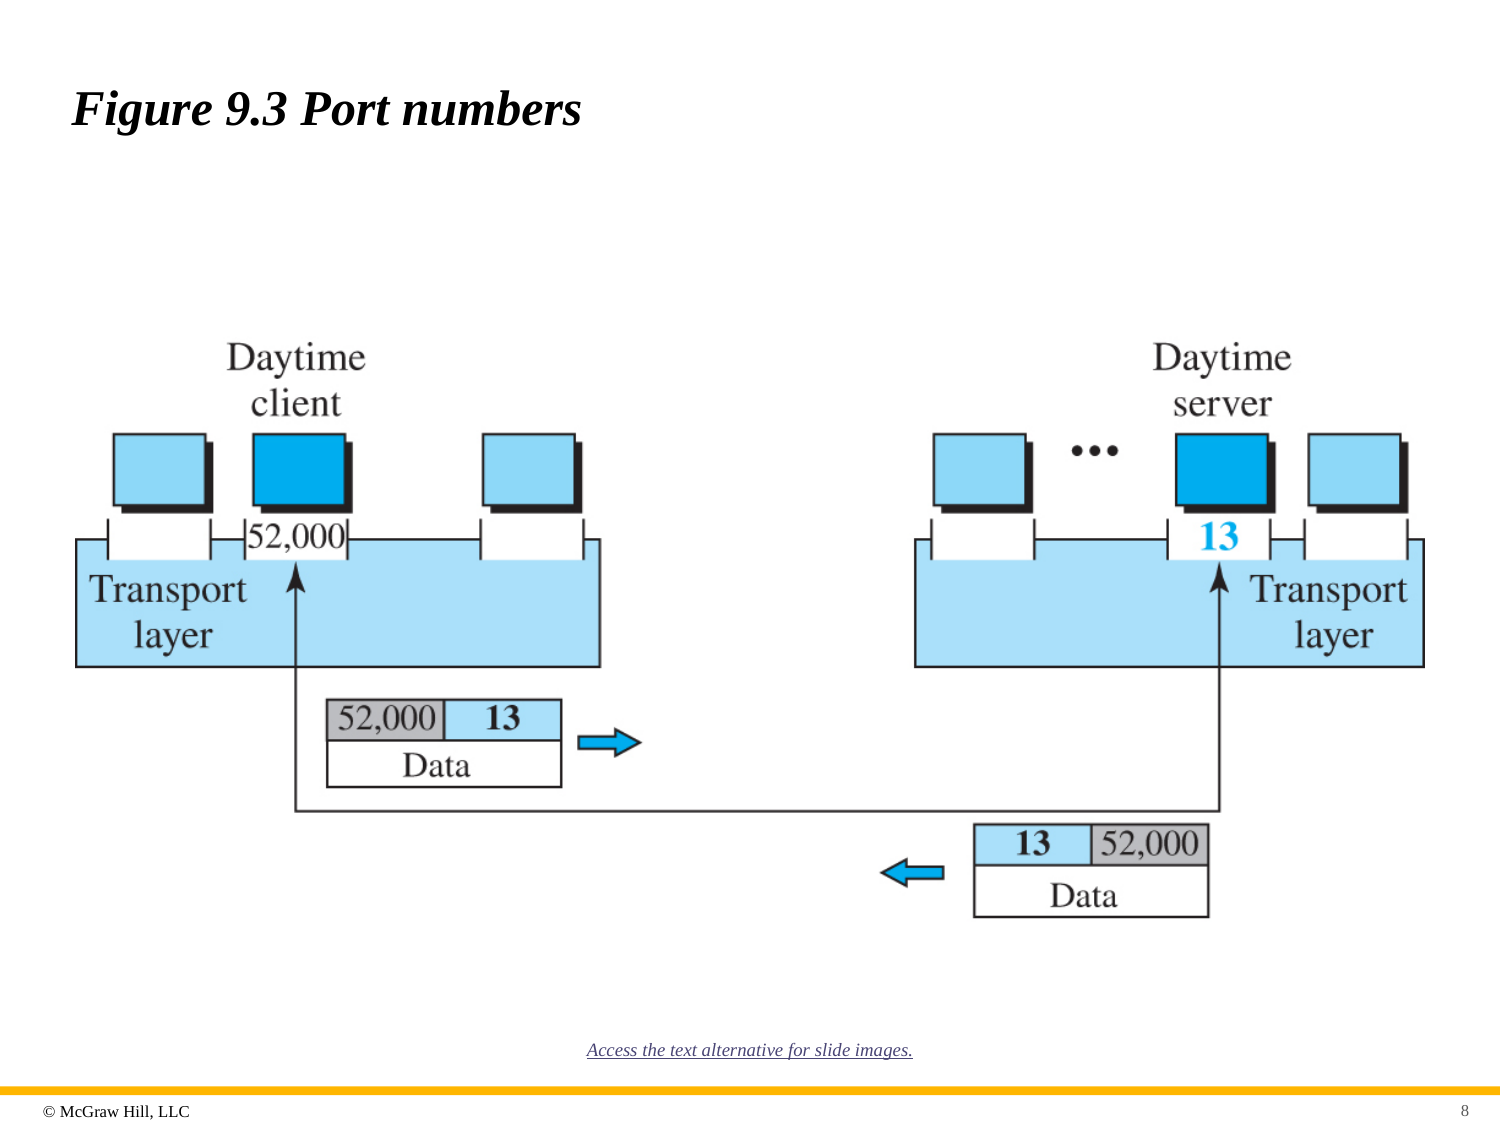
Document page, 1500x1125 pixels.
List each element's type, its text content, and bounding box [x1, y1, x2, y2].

list Access the text alternative for slide images. [525, 1033, 975, 1066]
slide_number 8 [1418, 1096, 1477, 1123]
title Figure 9.3 Port numbers [56, 50, 1444, 162]
picture [75, 336, 1425, 922]
